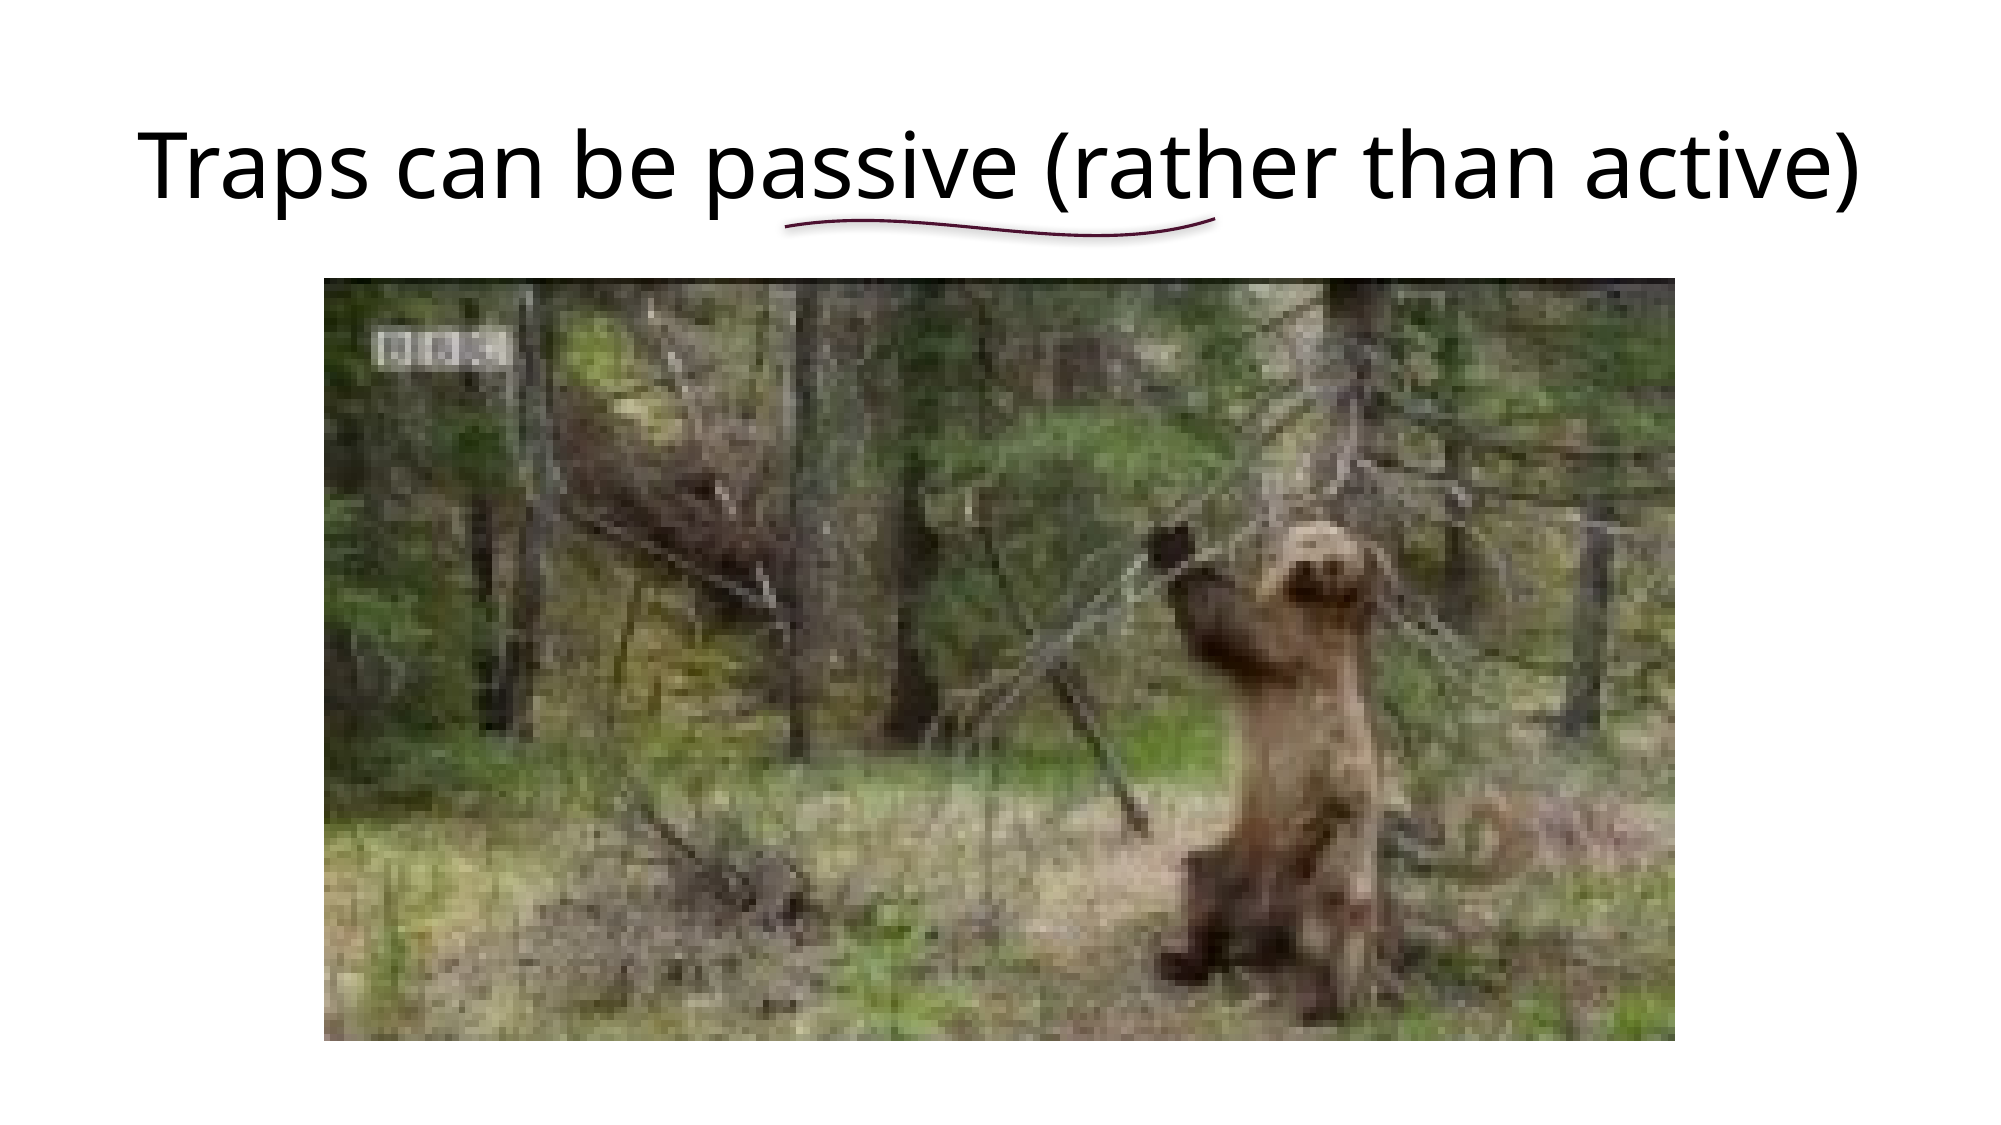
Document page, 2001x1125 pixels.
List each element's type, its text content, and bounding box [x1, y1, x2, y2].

title Traps can be passive (rather than active) [0, 59, 2000, 278]
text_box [324, 277, 1676, 1042]
text_box [784, 218, 1216, 236]
